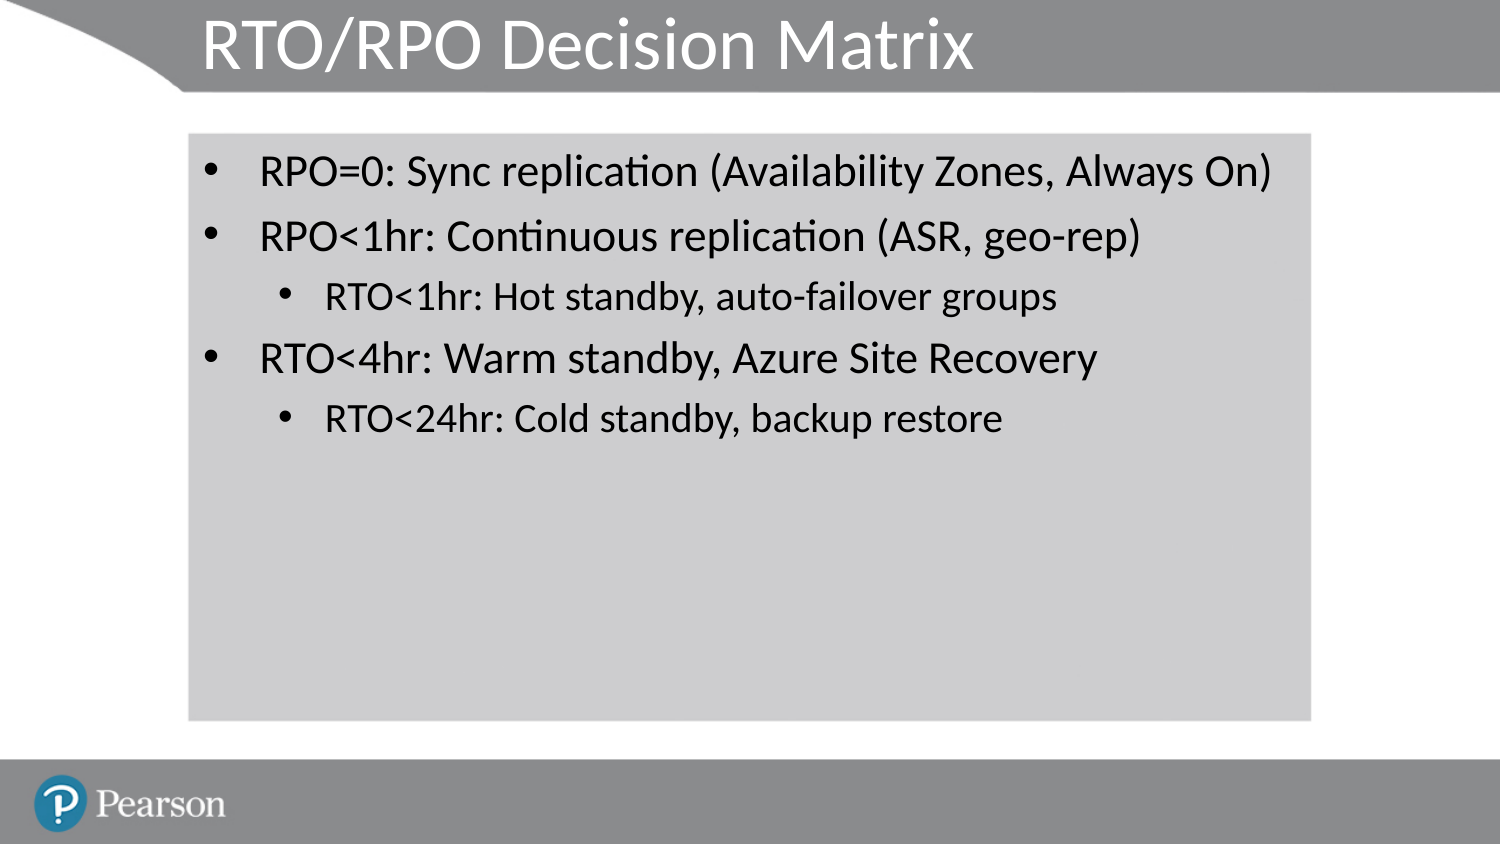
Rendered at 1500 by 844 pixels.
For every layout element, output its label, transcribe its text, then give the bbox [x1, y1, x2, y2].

picture [0, 0, 1500, 844]
title RTO/RPO Decision Matrix [186, 0, 1425, 79]
list RPO=0: Sync replication (Availability Zones, Always On) RPO<1hr: Continuous replication (ASR, geo-rep) RTO<1hr: Hot standby, auto-failover groups RTO<4hr: Warm standby, Azure Site Recovery RTO<24hr: Cold standby, backup restore [188, 133, 1311, 716]
